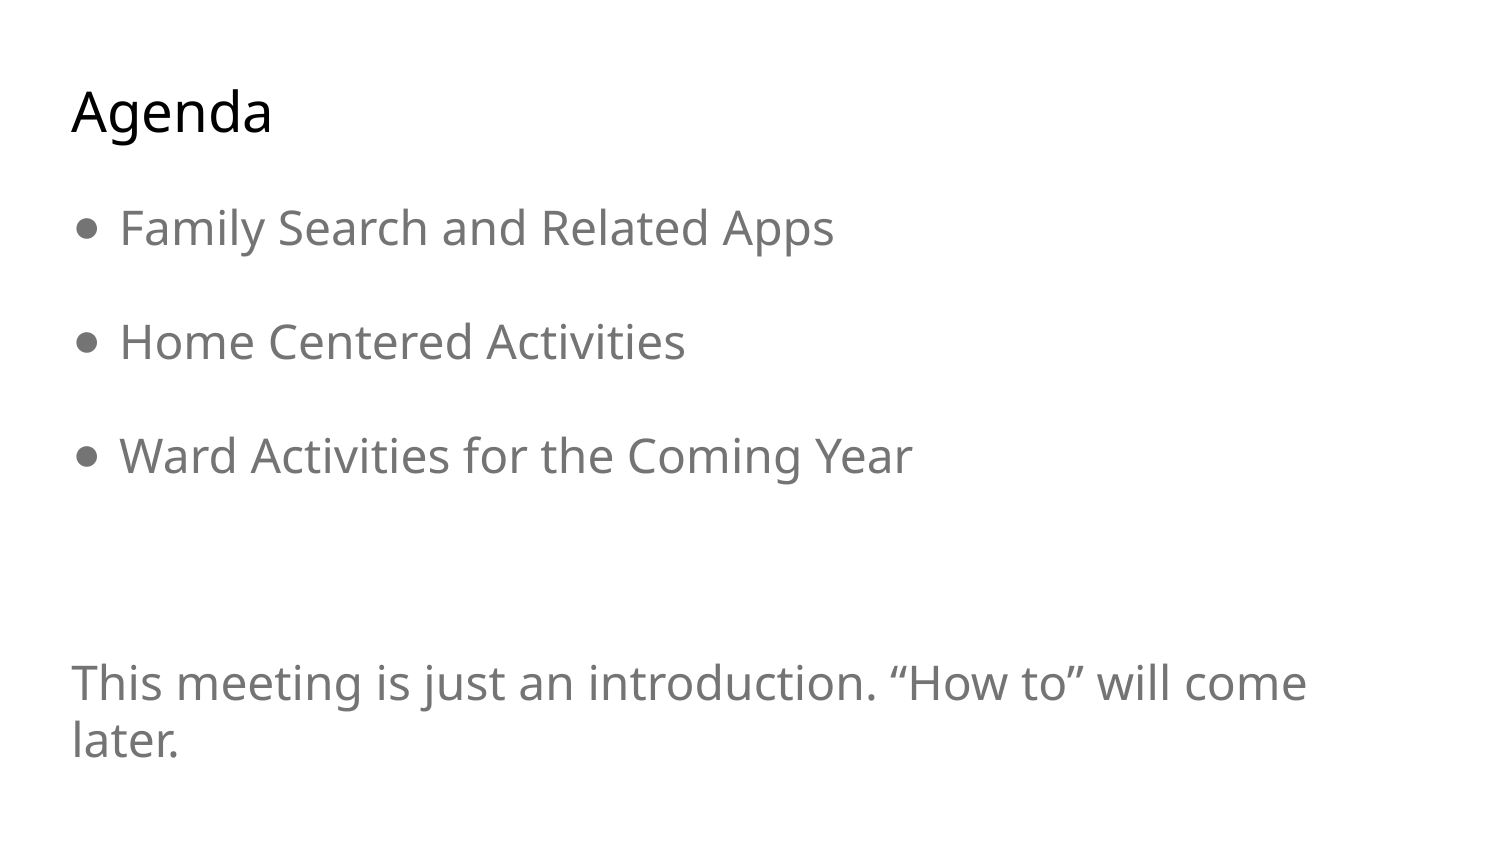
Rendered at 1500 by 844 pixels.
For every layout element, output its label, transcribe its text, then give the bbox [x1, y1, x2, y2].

list Family Search and Related Apps Home Centered Activities Ward Activities for the Coming Year This meeting is just an introduction. “How to” will come later. [65, 192, 1435, 770]
title Agenda [65, 28, 1435, 150]
